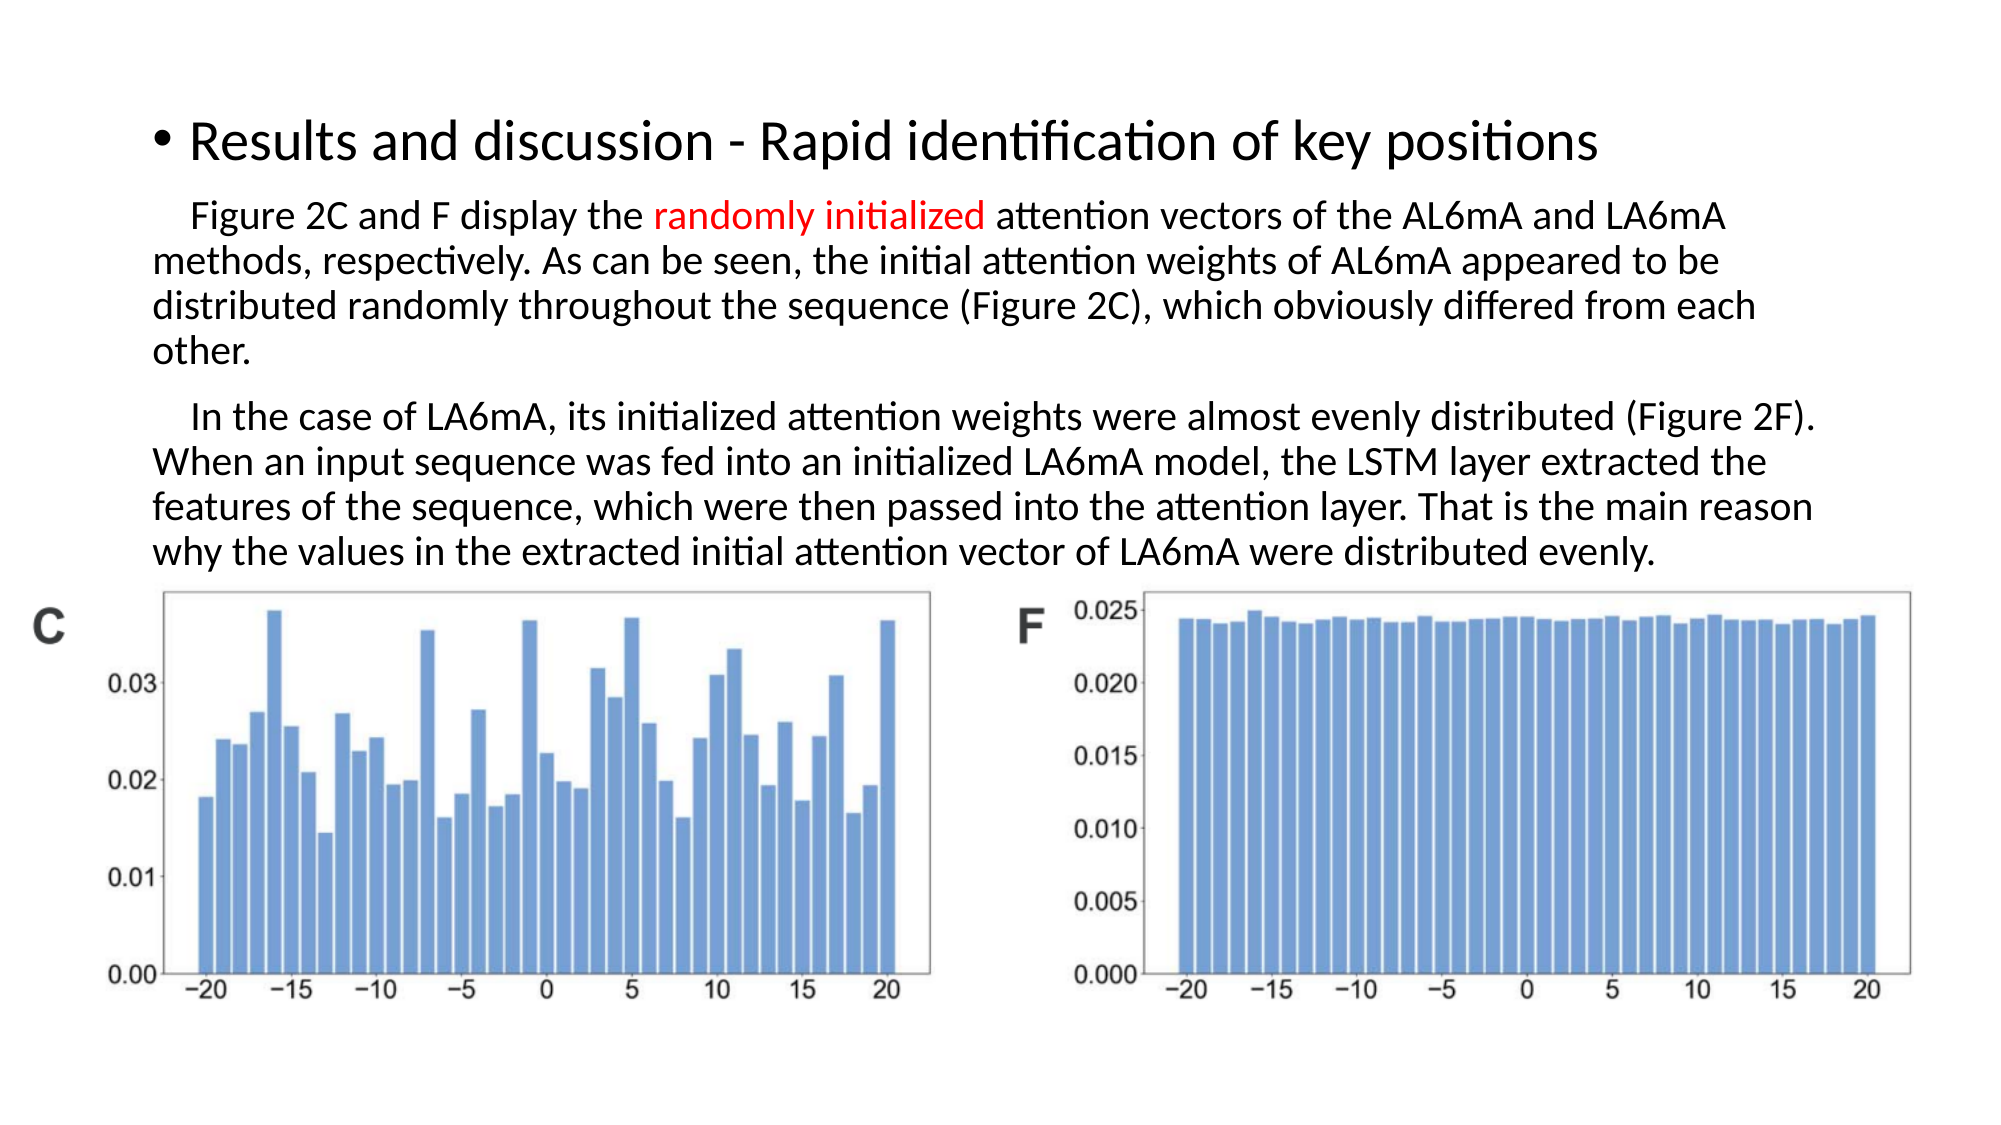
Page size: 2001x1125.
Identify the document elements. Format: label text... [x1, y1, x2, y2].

list Results and discussion - Rapid identification of key positions Figure 2C and F display the randomly initialized attention vectors of the AL6mA and LA6mA methods, respectively. As can be seen, the initial attention weights of AL6mA appeared to be distributed randomly throughout the sequence (Figure 2C), which obviously differed from each other. In the case of LA6mA, its initialized attention weights were almost evenly distributed (Figure 2F). When an input sequence was fed into an initialized LA6mA model, the LSTM layer extracted the features of the sequence, which were then passed into the attention layer. That is the main reason why the values in the extracted initial attention vector of LA6mA were distributed evenly. [137, 102, 1863, 574]
picture [0, 574, 2000, 1023]
